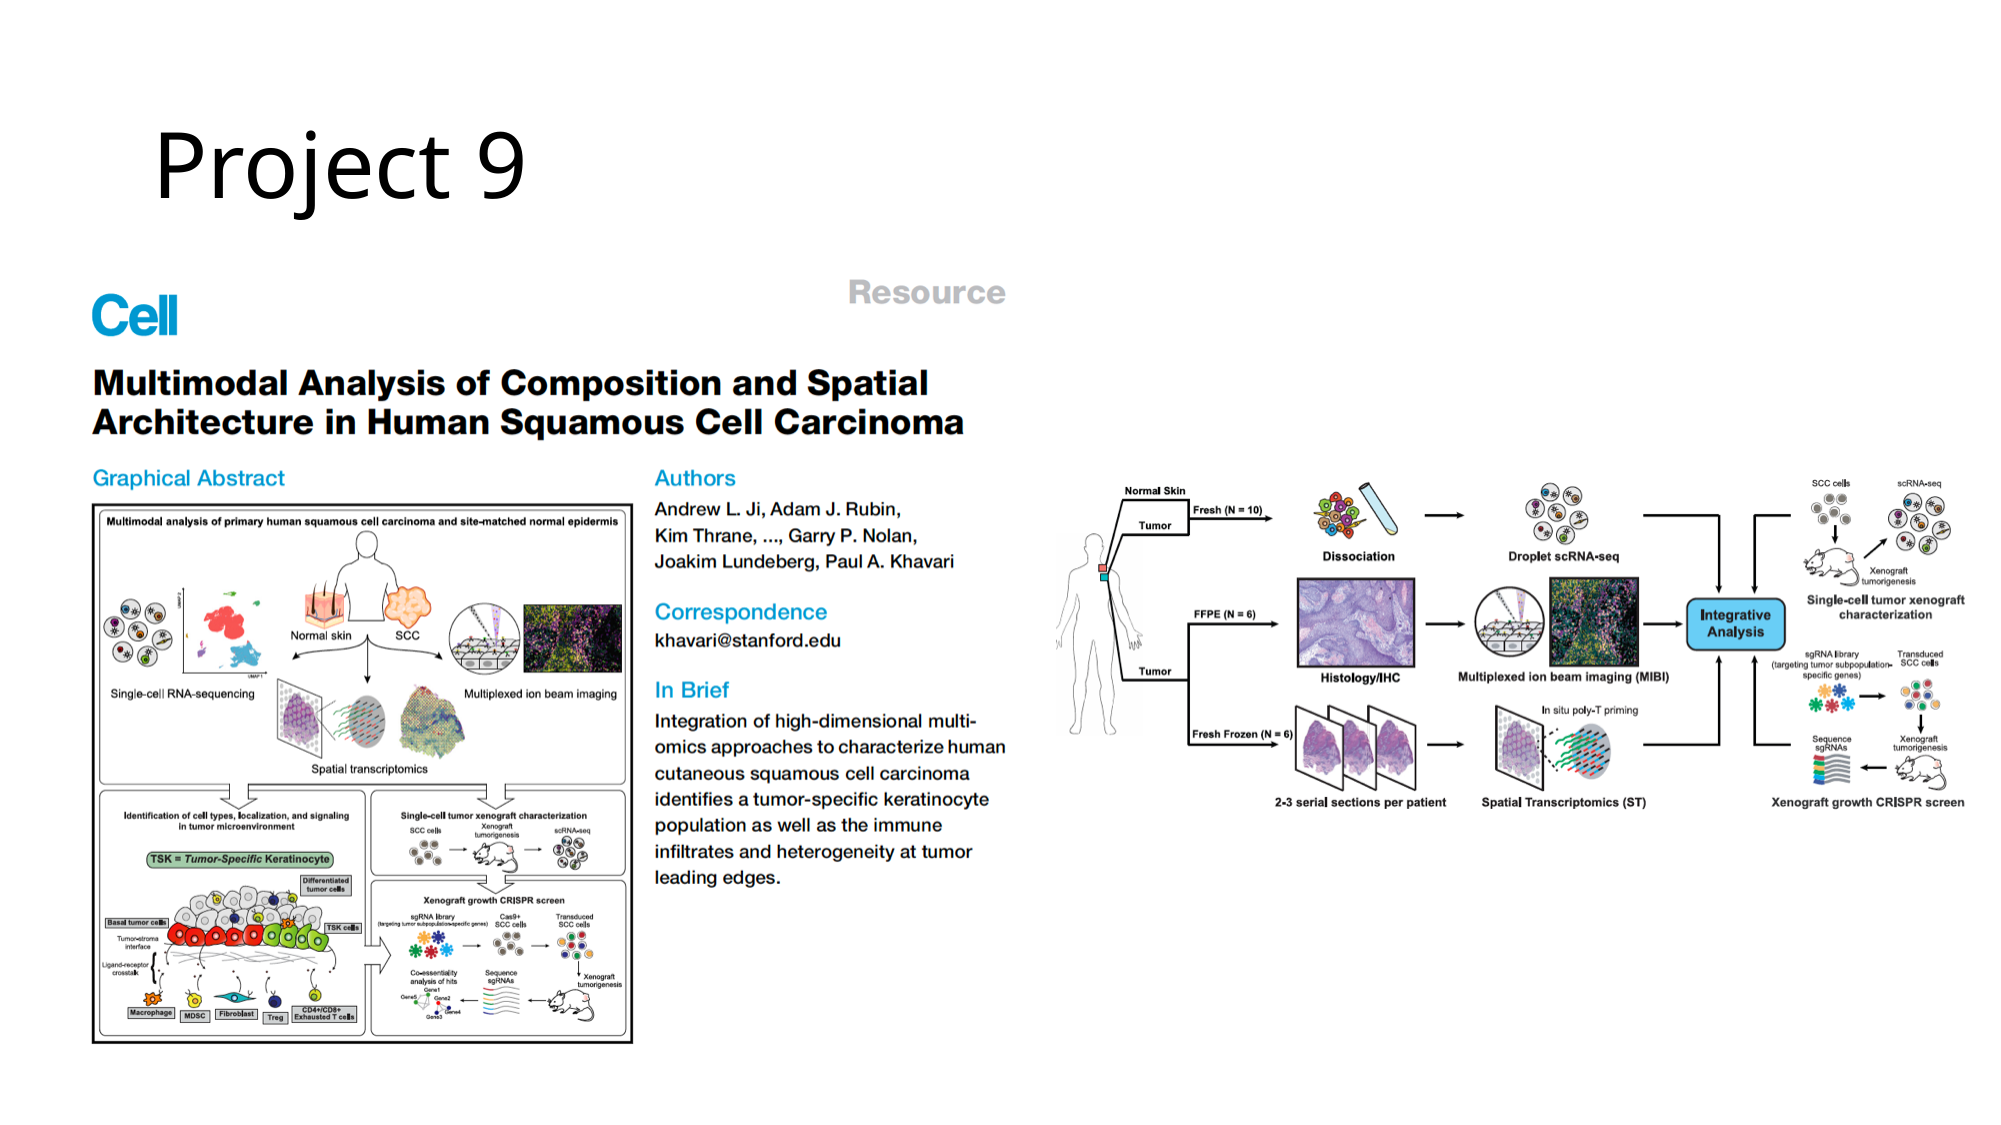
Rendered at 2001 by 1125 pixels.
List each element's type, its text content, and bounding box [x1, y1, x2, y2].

picture [40, 251, 1990, 1066]
title Project 9 [137, 59, 1863, 278]
